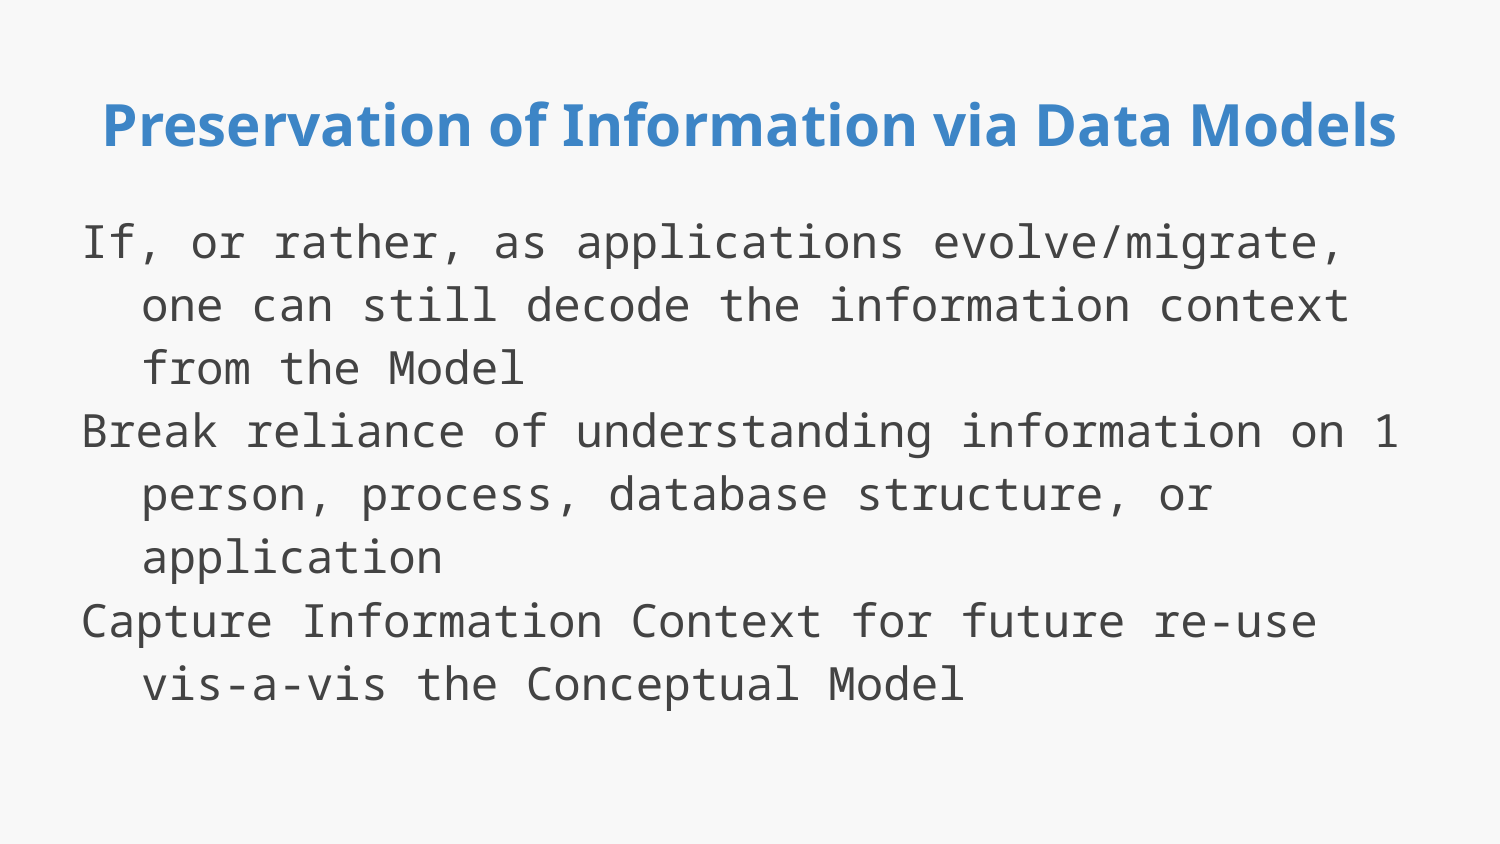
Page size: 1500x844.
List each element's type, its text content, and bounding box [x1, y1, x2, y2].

title Preservation of Information via Data Models [51, 72, 1449, 167]
list If, or rather, as applications evolve/migrate, one can still decode the information context from the Model Break reliance of understanding information on 1 person, process, database structure, or application Capture Information Context for future re-use vis-a-vis the Conceptual Model [51, 189, 1449, 750]
